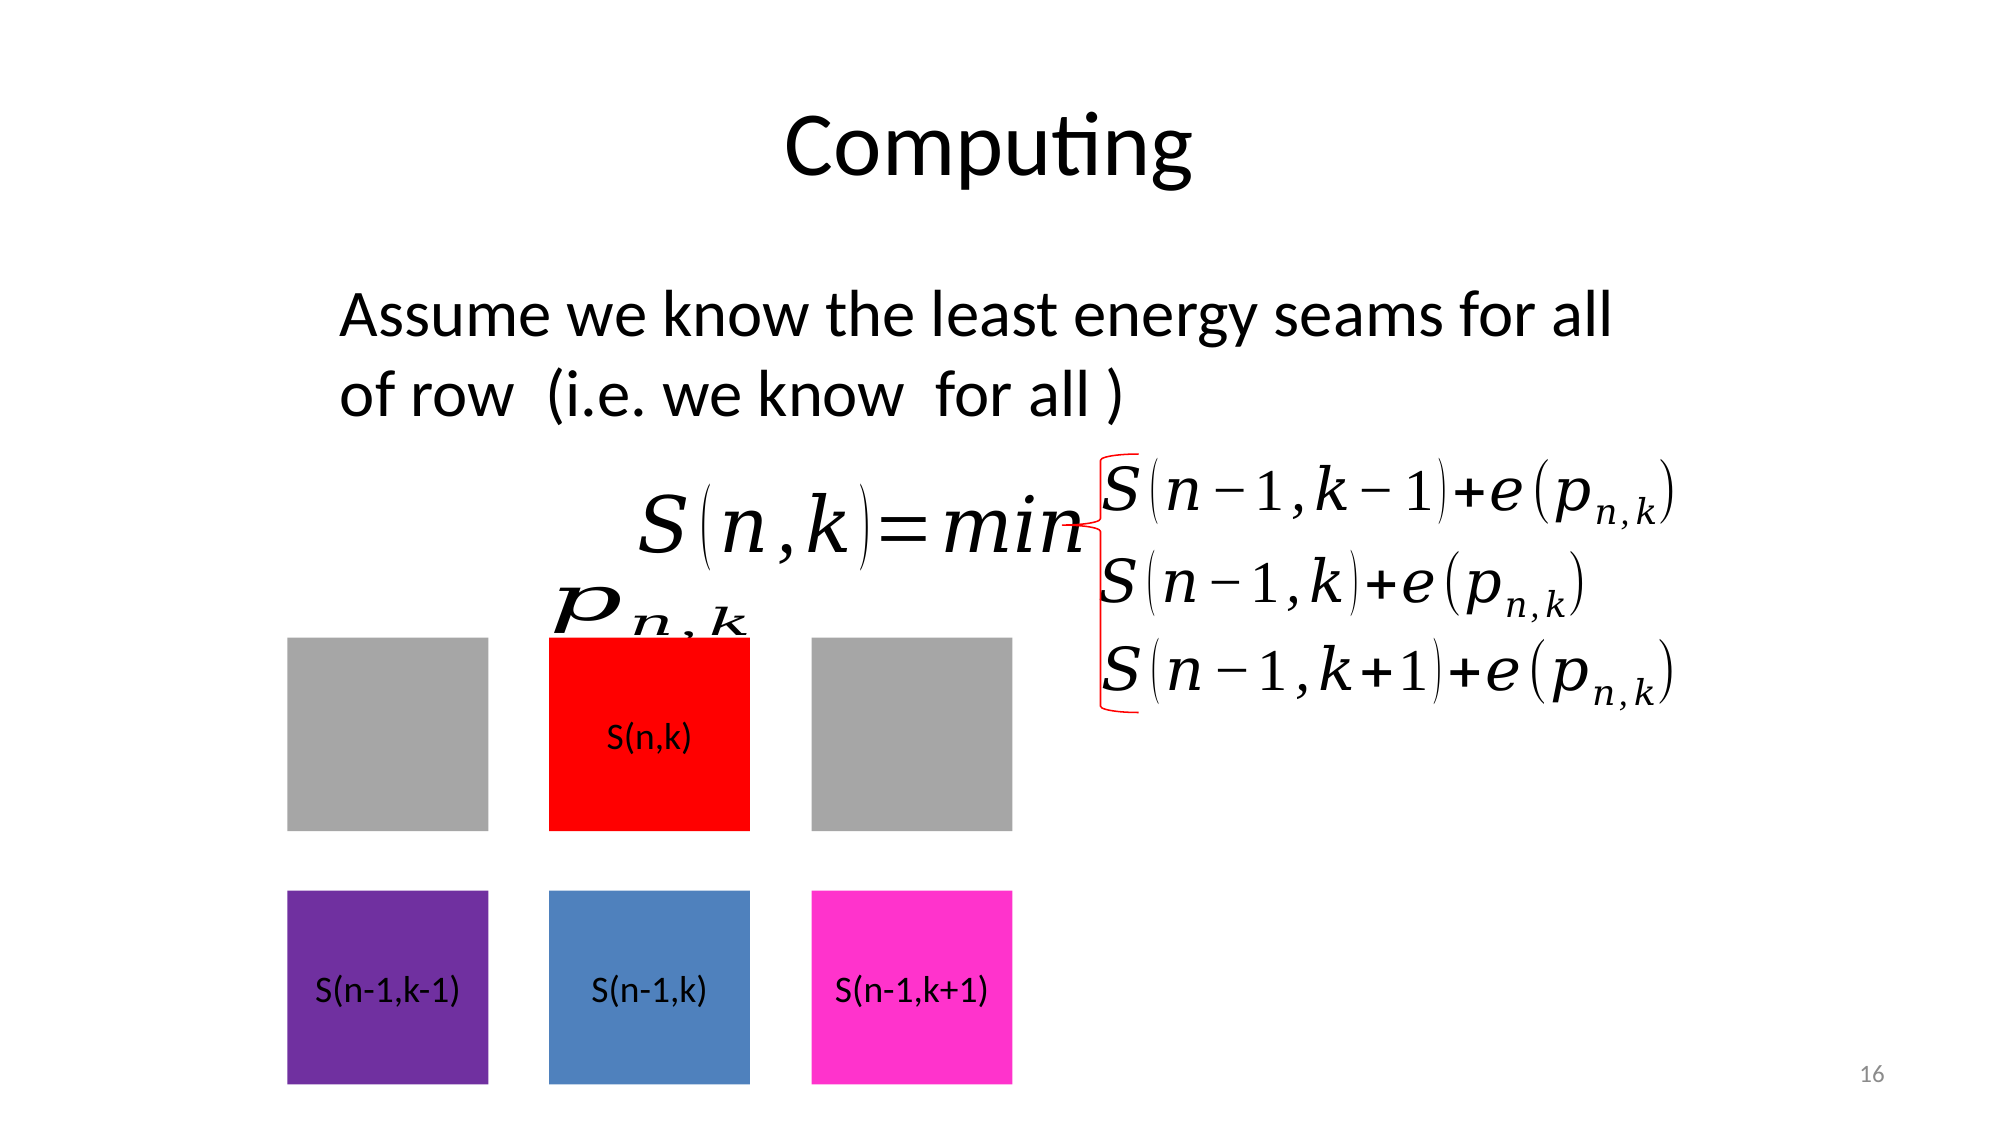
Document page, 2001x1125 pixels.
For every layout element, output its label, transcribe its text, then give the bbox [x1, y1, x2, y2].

text_box S(n,k) [547, 635, 752, 833]
text_box [809, 635, 1014, 833]
text_box S(n-1,k+1) [809, 889, 1014, 1086]
text_box [285, 635, 490, 833]
slide_number 16 [1433, 1042, 1900, 1103]
text_box [1061, 453, 1139, 714]
text_box S(n-1,k) [547, 889, 752, 1086]
text_box S(n-1,k-1) [285, 889, 490, 1086]
